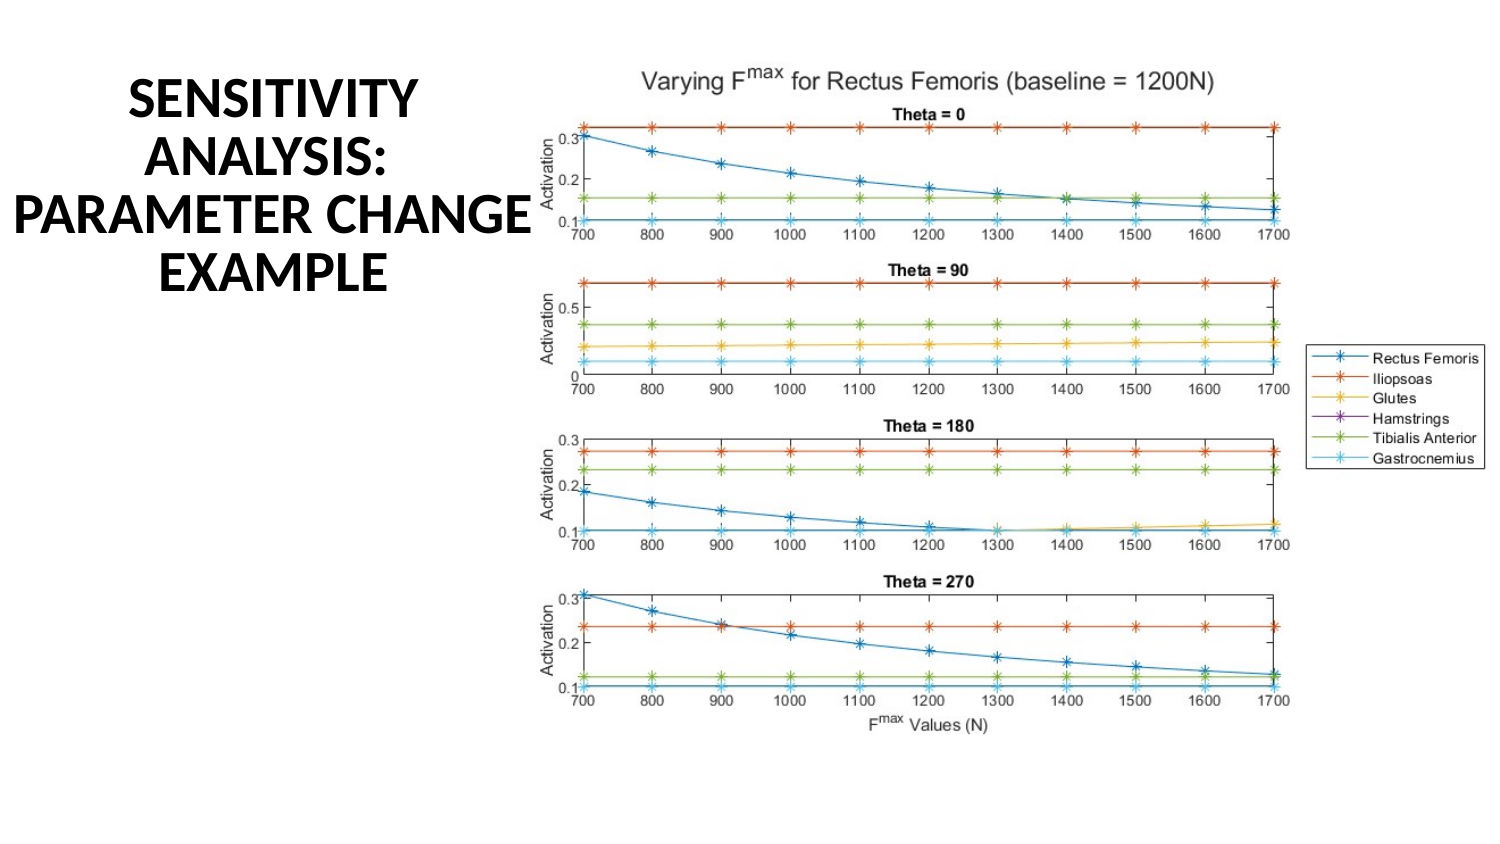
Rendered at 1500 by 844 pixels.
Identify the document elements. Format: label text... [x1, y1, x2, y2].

title SENSITIVITY ANALYSIS: PARAMETER CHANGE EXAMPLE [0, 0, 560, 832]
picture [446, 43, 1500, 766]
